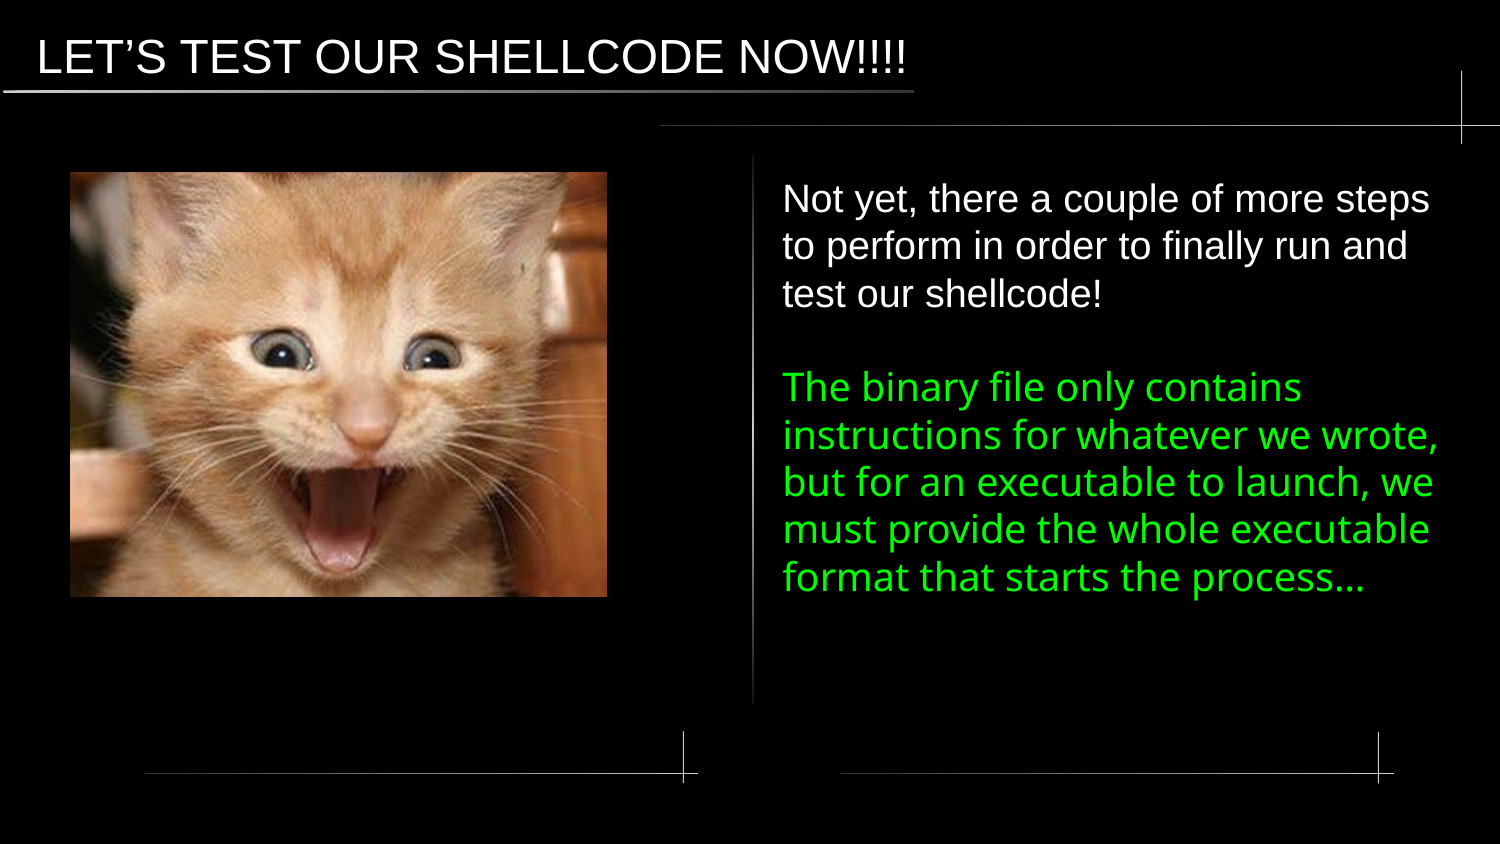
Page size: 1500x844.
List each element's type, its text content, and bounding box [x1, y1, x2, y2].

list Not yet, there a couple of more steps to perform in order to finally run and test our shellcode! The binary file only contains instructions for whatever we wrote, but for an executable to launch, we must provide the whole executable format that starts the process… [782, 172, 1441, 663]
picture [70, 172, 607, 597]
text_box LET’S TEST OUR SHELLCODE NOW!!!! [21, 10, 1460, 108]
